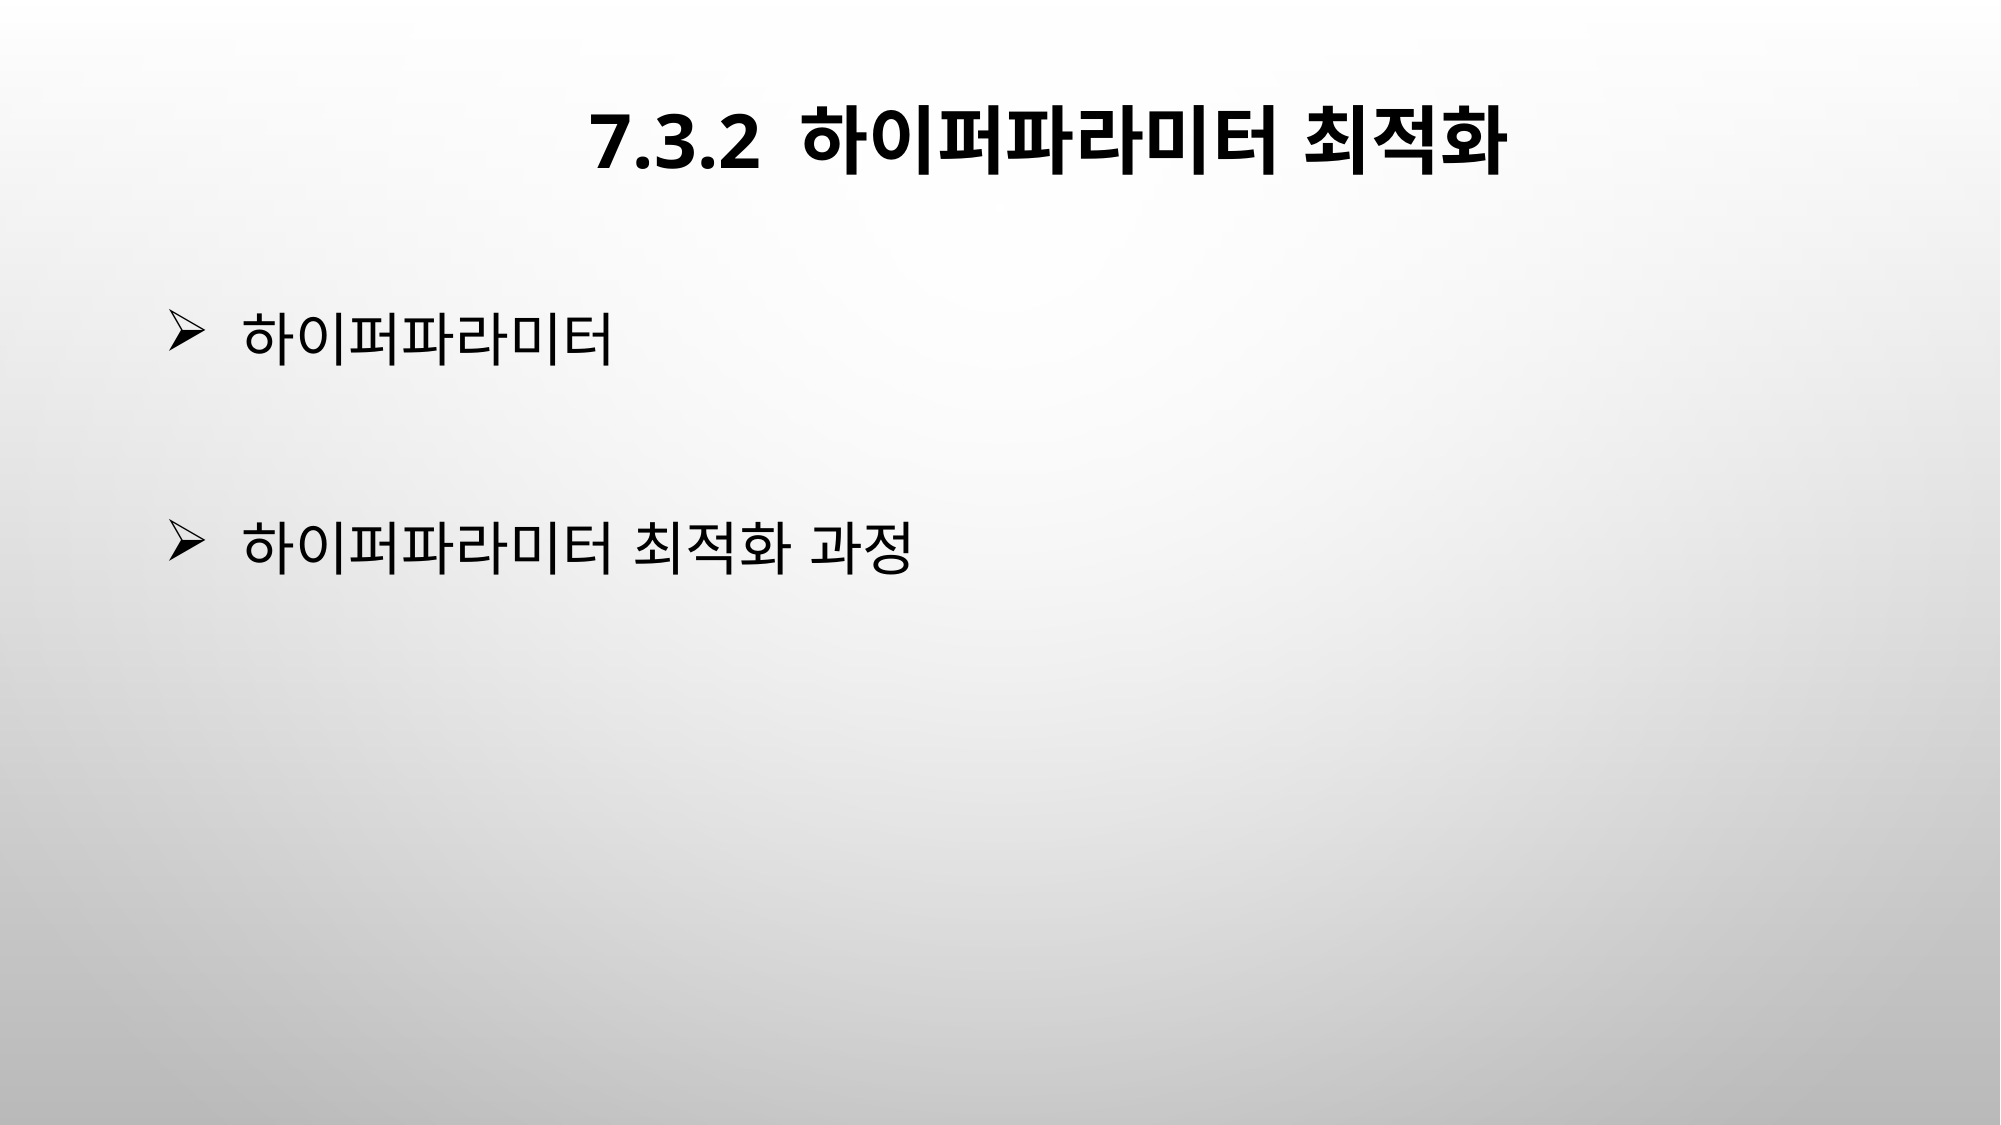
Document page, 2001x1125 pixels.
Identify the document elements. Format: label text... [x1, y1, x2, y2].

title 7.3.2 하이퍼파라미터 최적화 [200, 90, 1900, 199]
picture [0, 0, 2000, 1125]
list 하이퍼파라미터 하이퍼파라미터 최적화 과정 [149, 281, 1851, 844]
